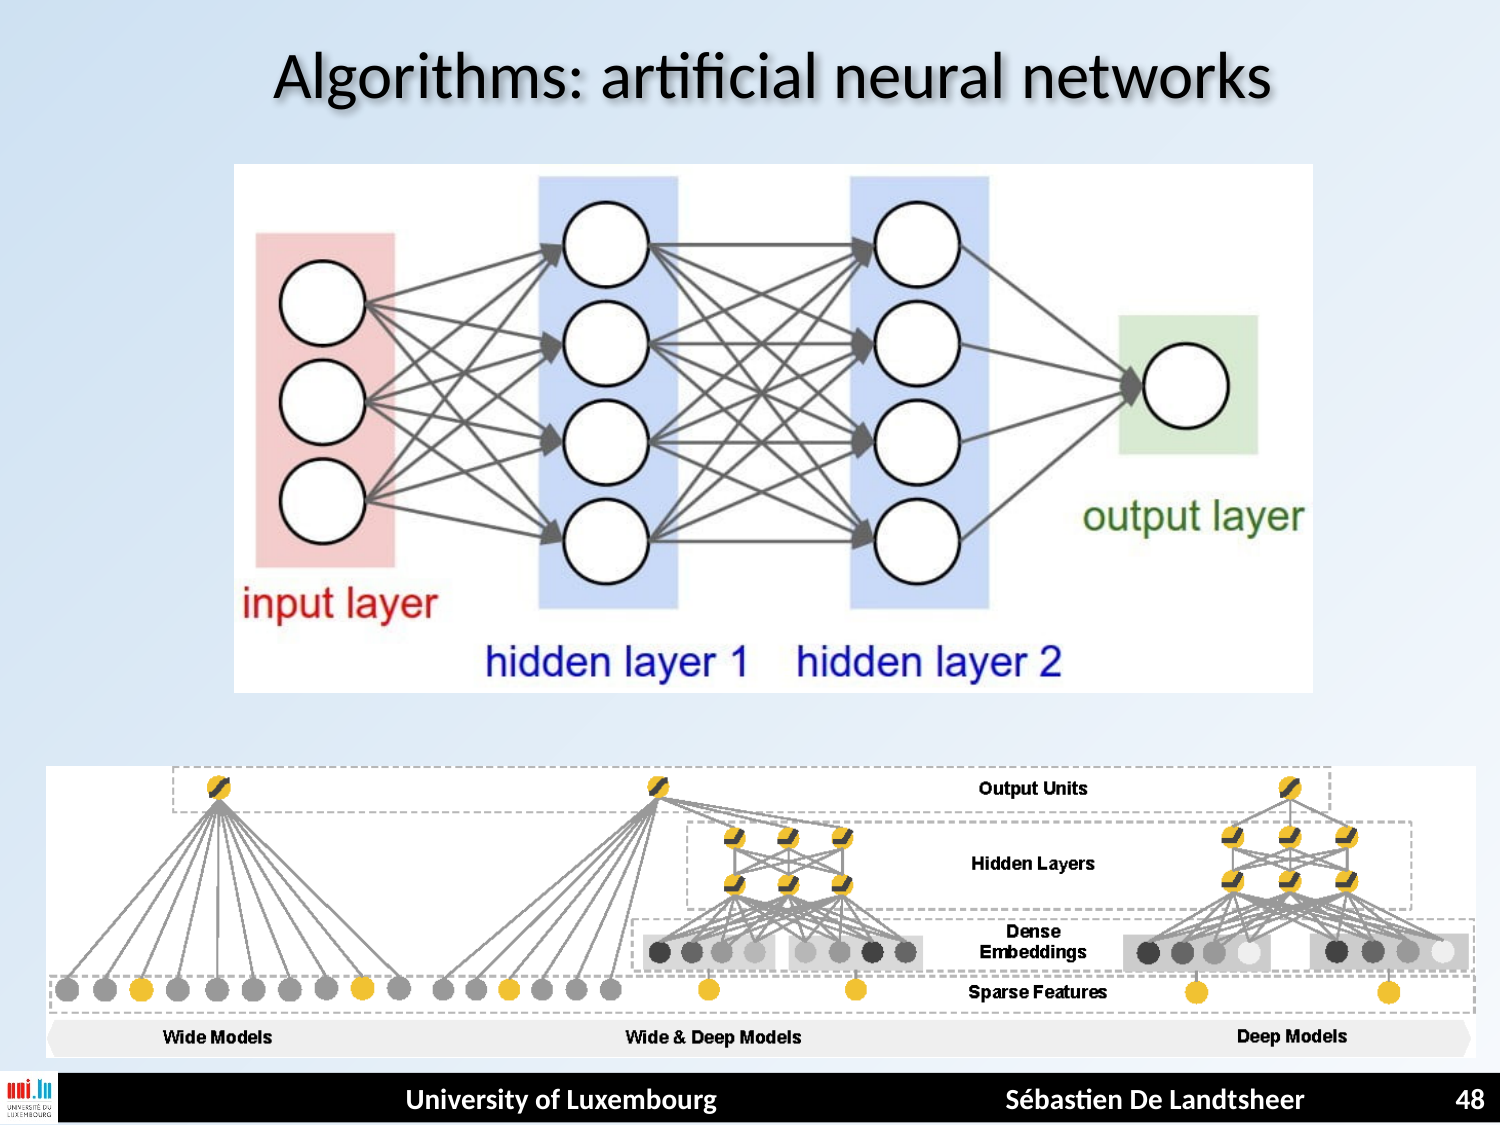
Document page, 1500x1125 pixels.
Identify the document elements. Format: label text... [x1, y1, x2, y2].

text_box University of Luxembourg Sébastien De Landtsheer 48 [58, 1072, 1500, 1123]
picture [0, 1071, 58, 1124]
picture [46, 766, 1476, 1058]
text_box Algorithms: artificial neural networks [62, 24, 1484, 120]
picture [234, 164, 1313, 693]
